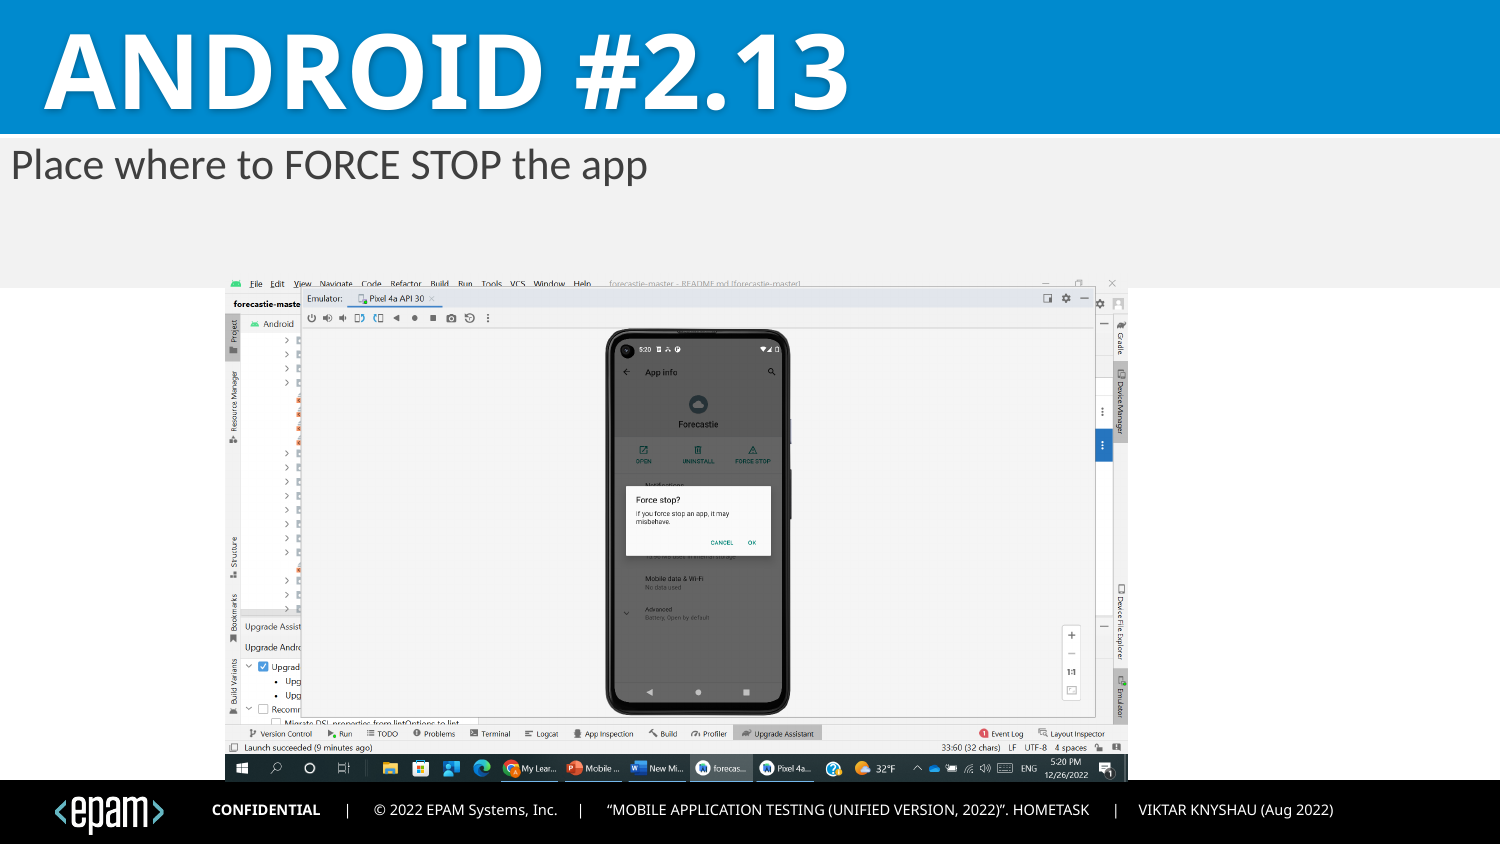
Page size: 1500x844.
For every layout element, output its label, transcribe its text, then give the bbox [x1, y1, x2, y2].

list ANDROID #2.13 [0, 0, 1500, 136]
picture [0, 273, 1500, 844]
list Place where to FORCE STOP the app [0, 136, 1500, 288]
